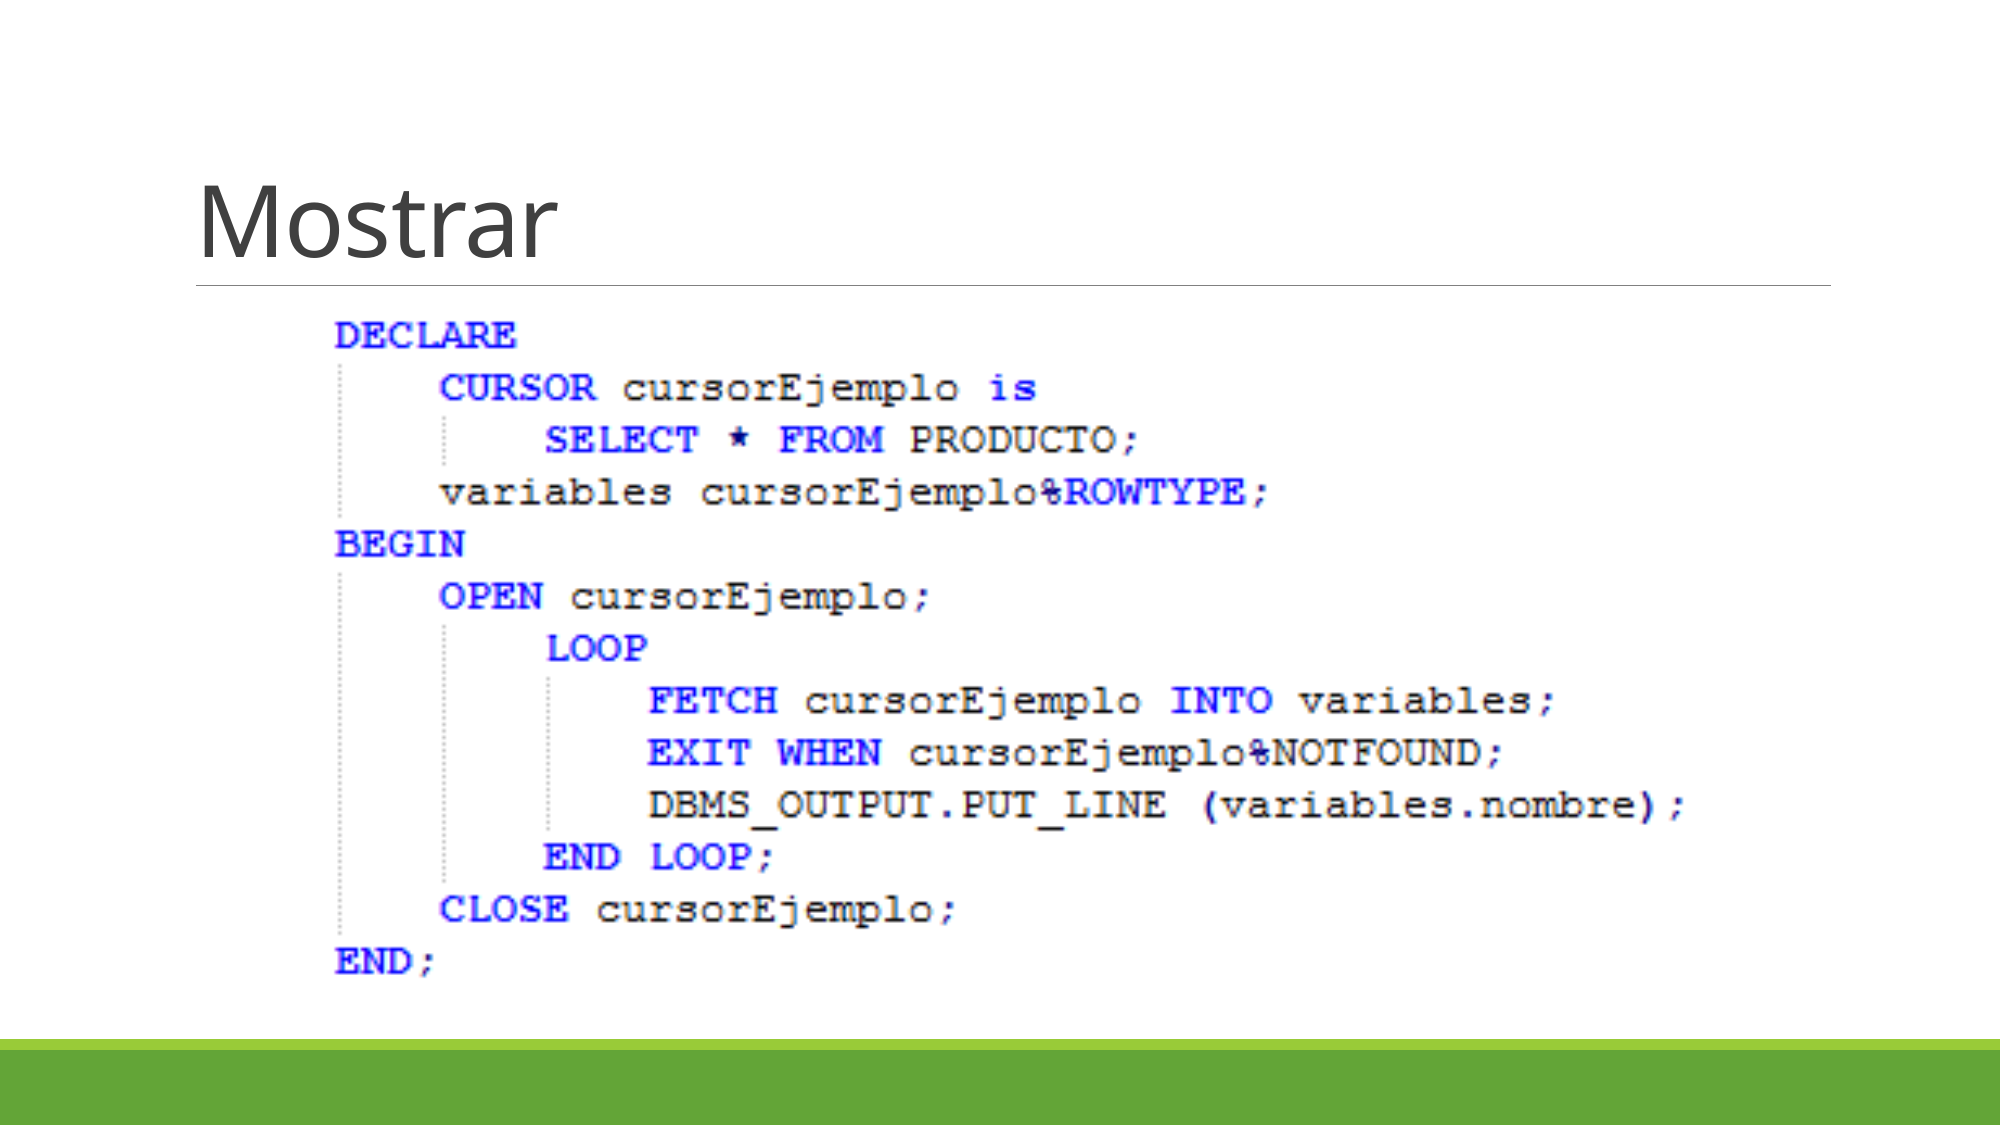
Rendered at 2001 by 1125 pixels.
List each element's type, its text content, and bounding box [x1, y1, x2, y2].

picture [297, 297, 1703, 1014]
title Mostrar [180, 47, 1830, 285]
